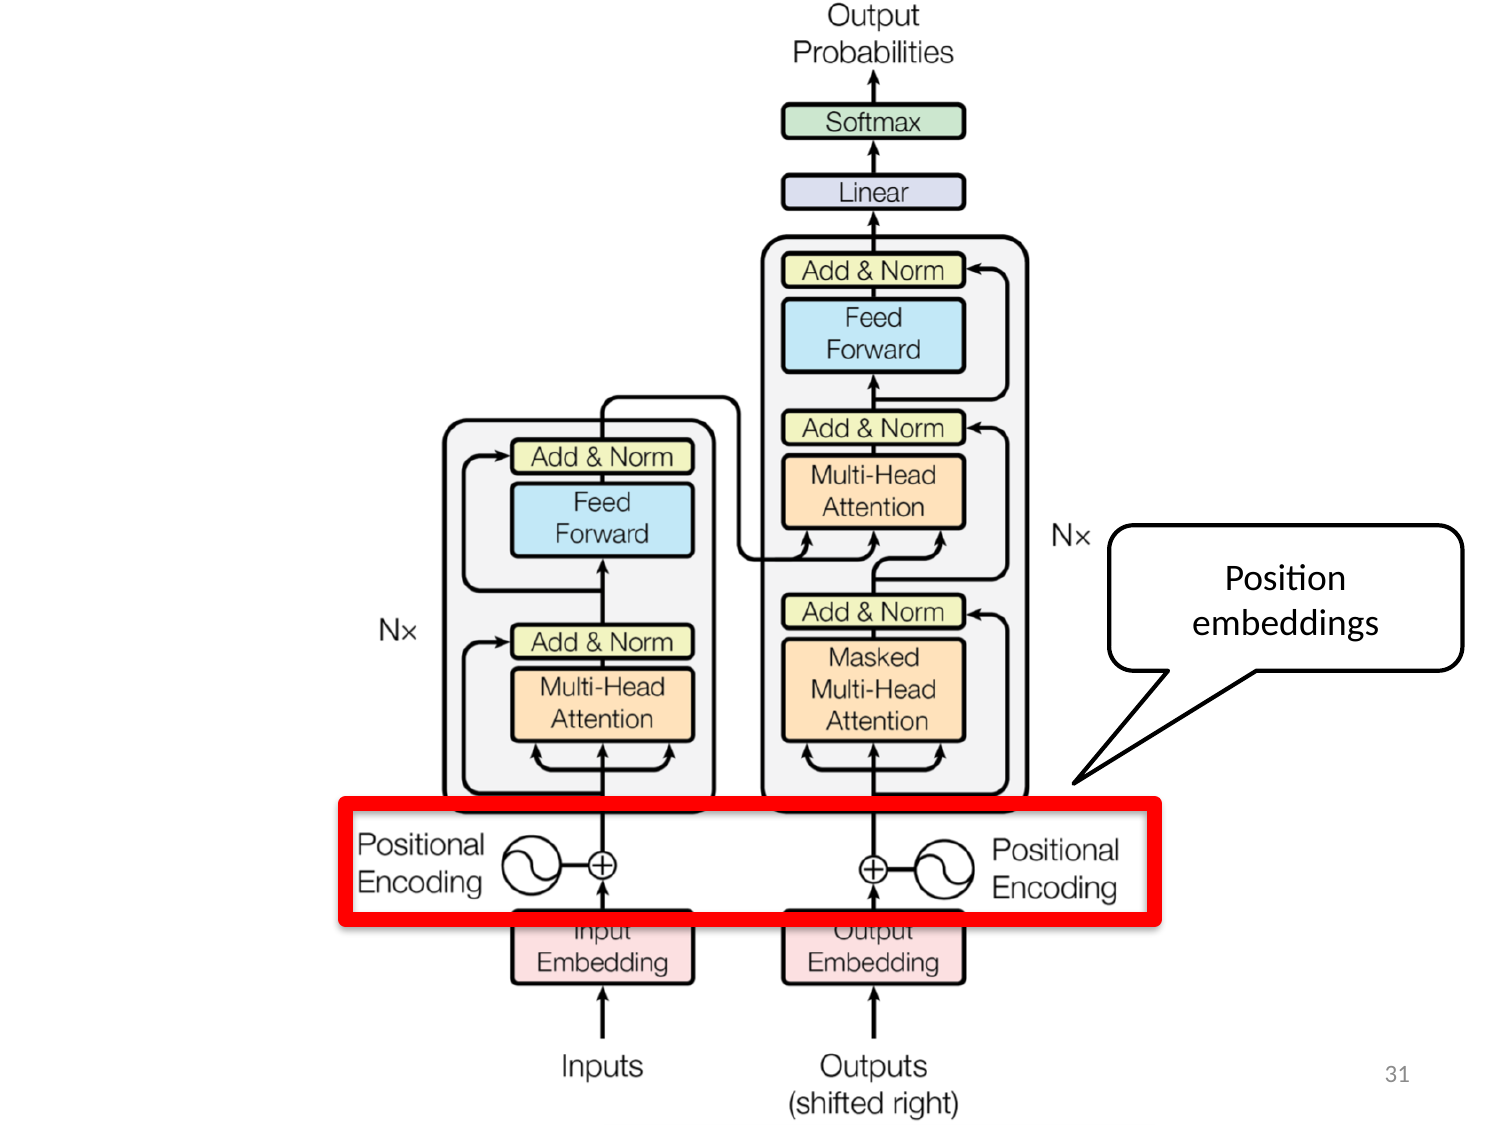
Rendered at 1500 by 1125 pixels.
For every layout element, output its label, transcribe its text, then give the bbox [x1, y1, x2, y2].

slide_number 31 [1161, 1042, 1425, 1103]
text_box Position embeddings [1161, 523, 1465, 733]
picture [345, 0, 1155, 1125]
